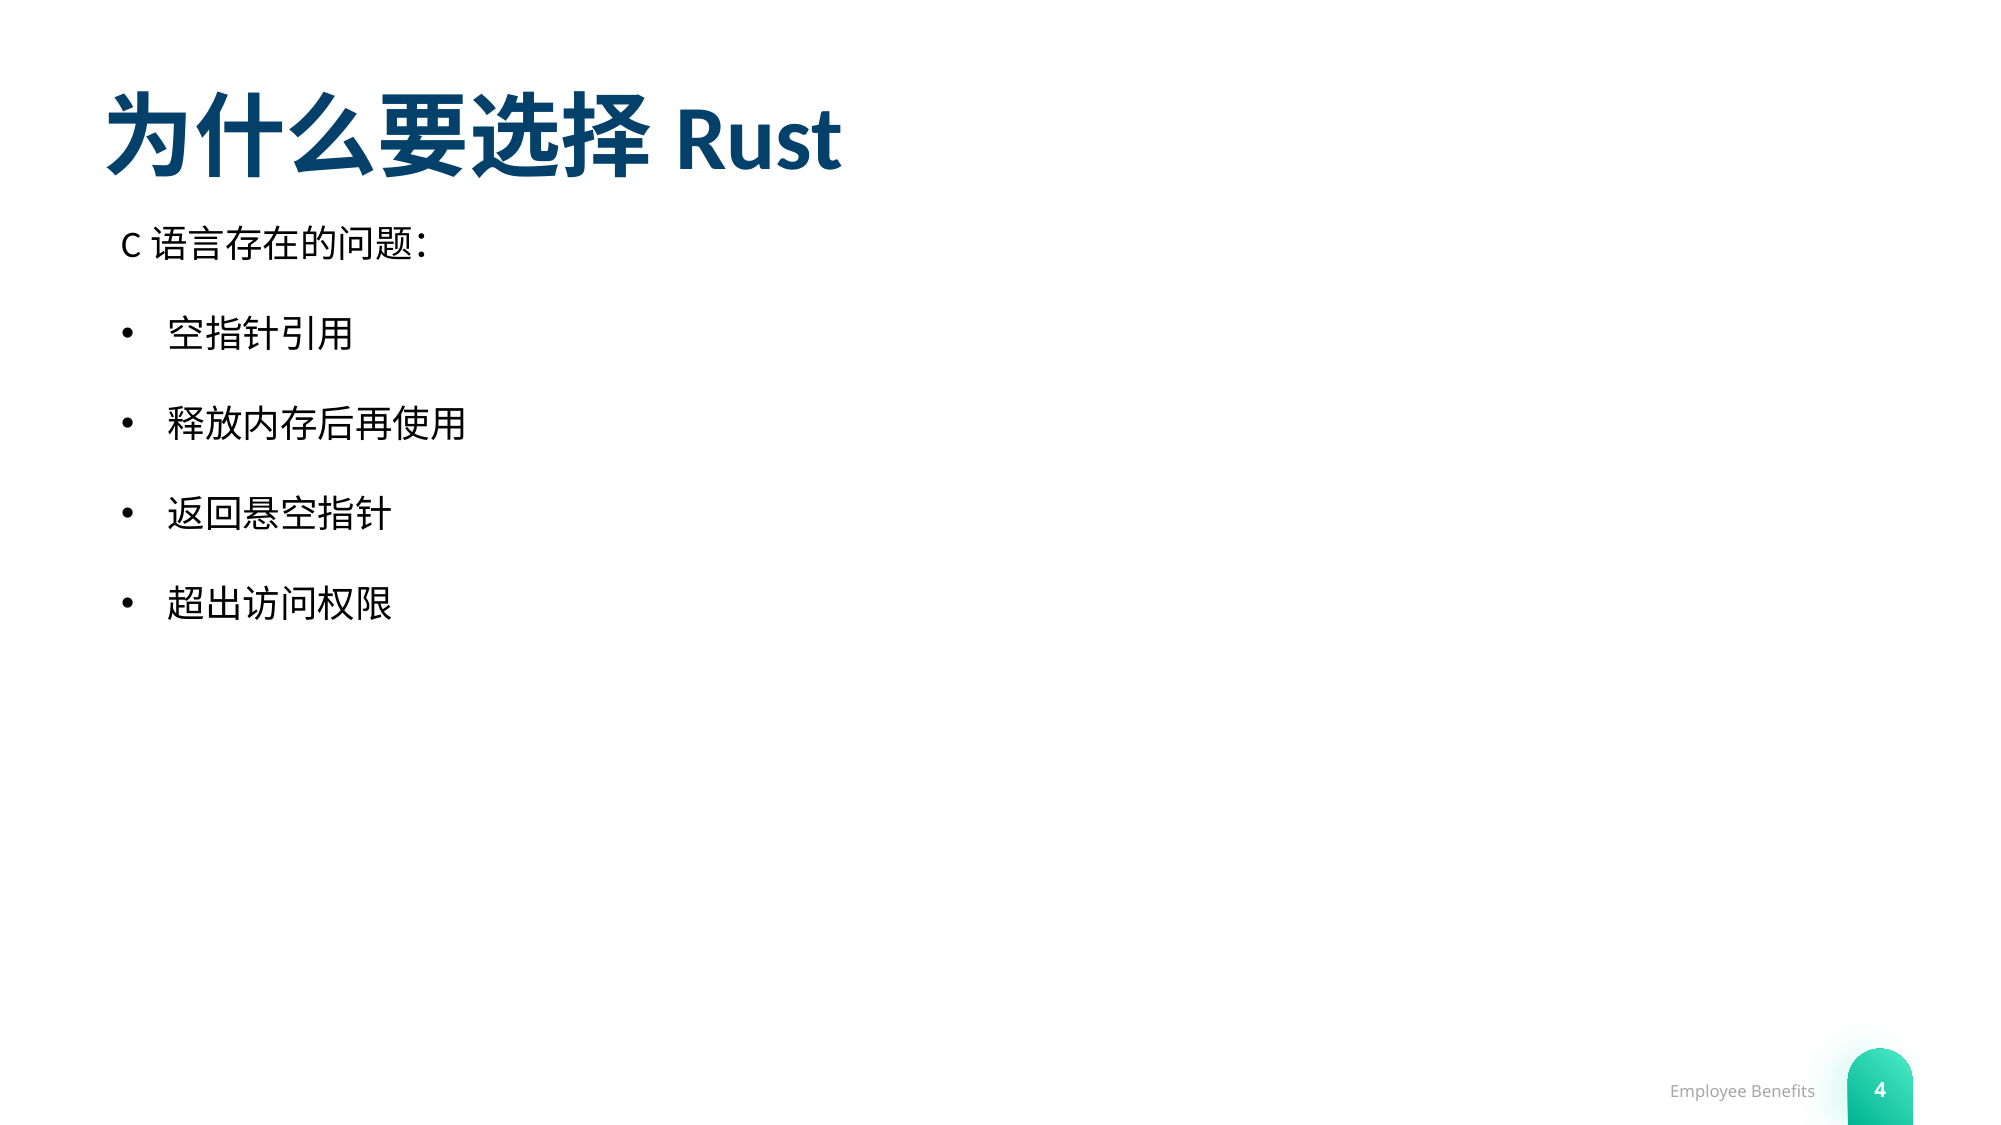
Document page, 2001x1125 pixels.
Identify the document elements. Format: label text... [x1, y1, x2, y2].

title 为什么要选择Rust [87, 66, 1913, 213]
text_box C语言存在的问题： 空指针引用 释放内存后再使用 返回悬空指针 超出访问权限 [106, 212, 1428, 678]
